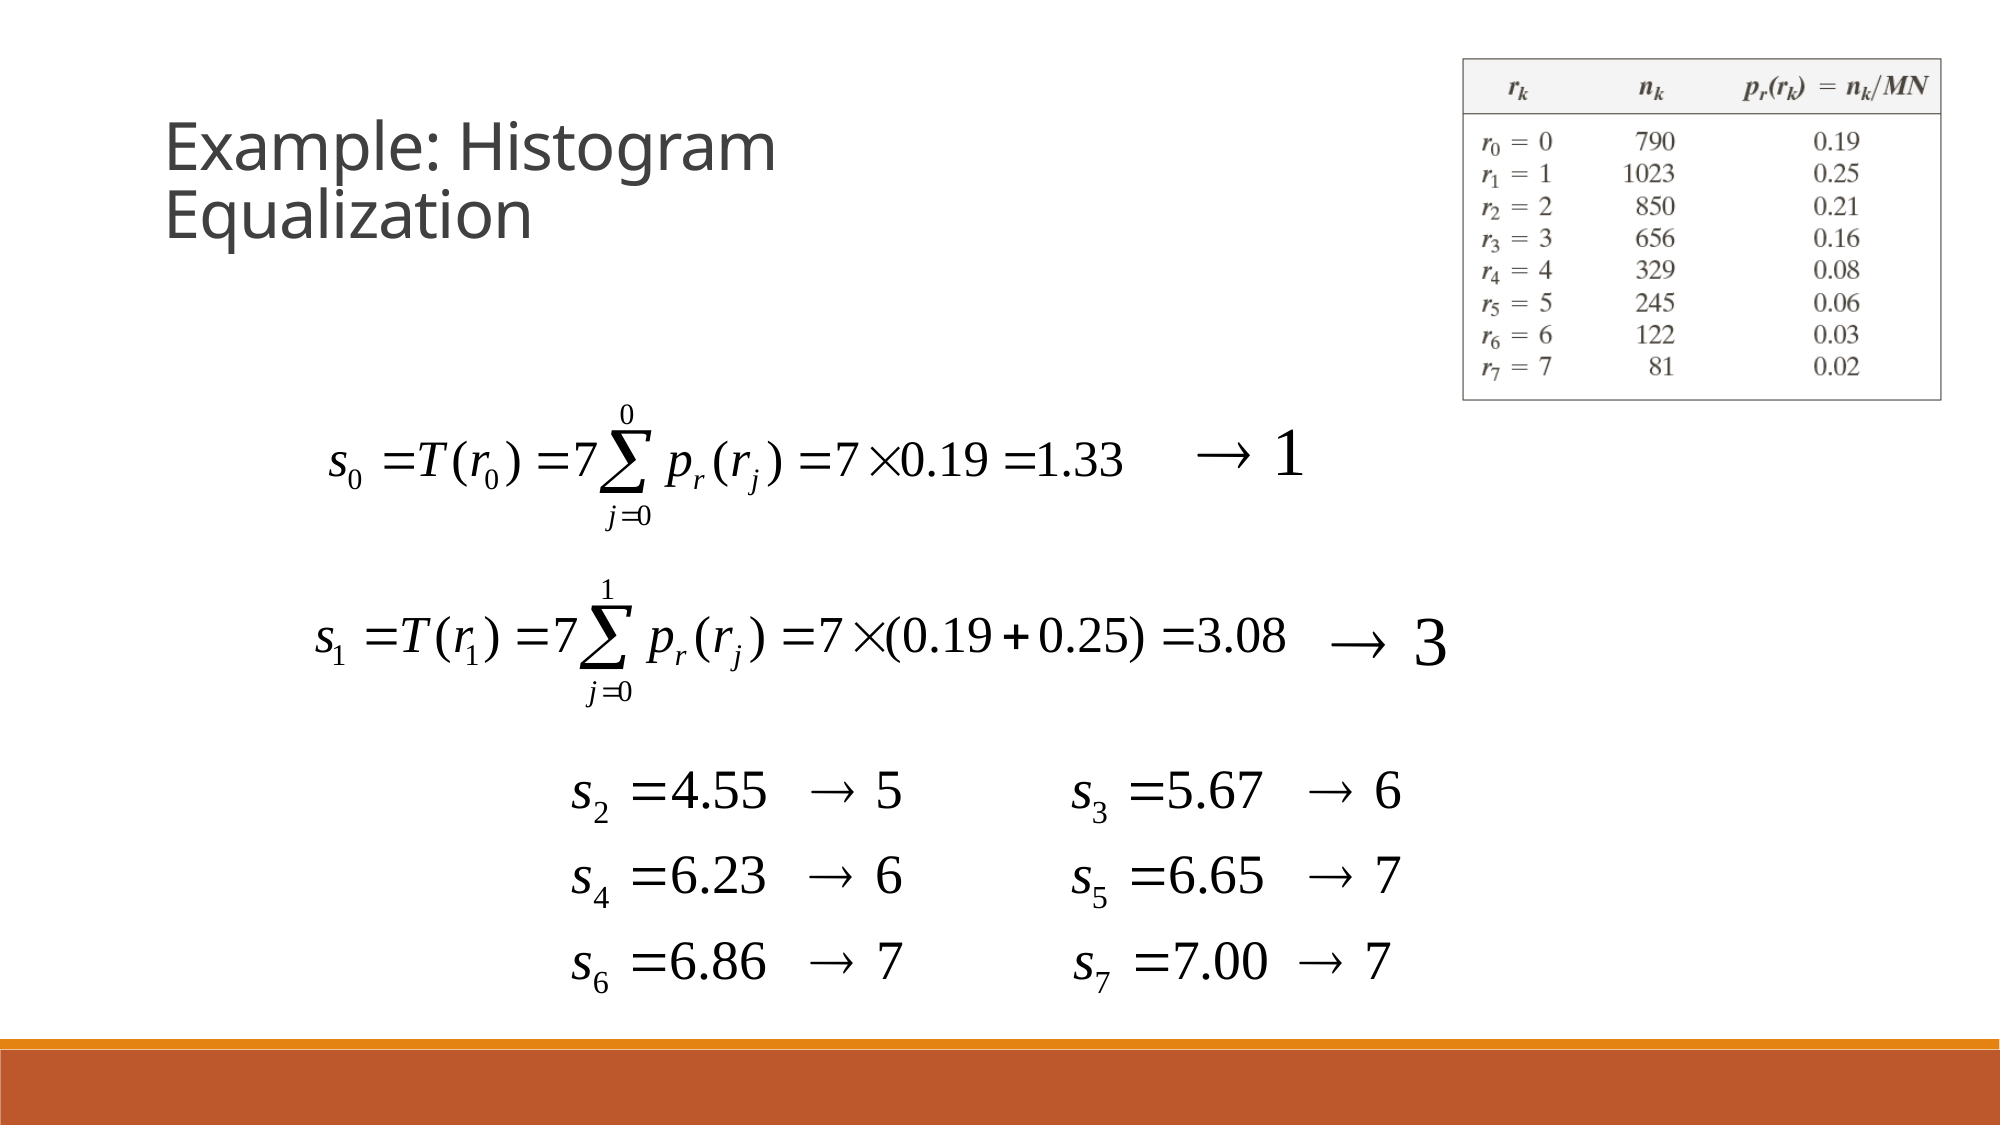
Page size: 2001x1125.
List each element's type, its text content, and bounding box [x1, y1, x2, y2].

title Example: Histogram Equalization [148, 162, 1130, 260]
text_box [305, 565, 1299, 718]
picture [1455, 53, 1948, 405]
text_box [299, 493, 1750, 1001]
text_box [319, 390, 1131, 542]
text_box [1187, 411, 1315, 493]
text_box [561, 754, 1476, 1006]
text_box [1320, 599, 1457, 683]
